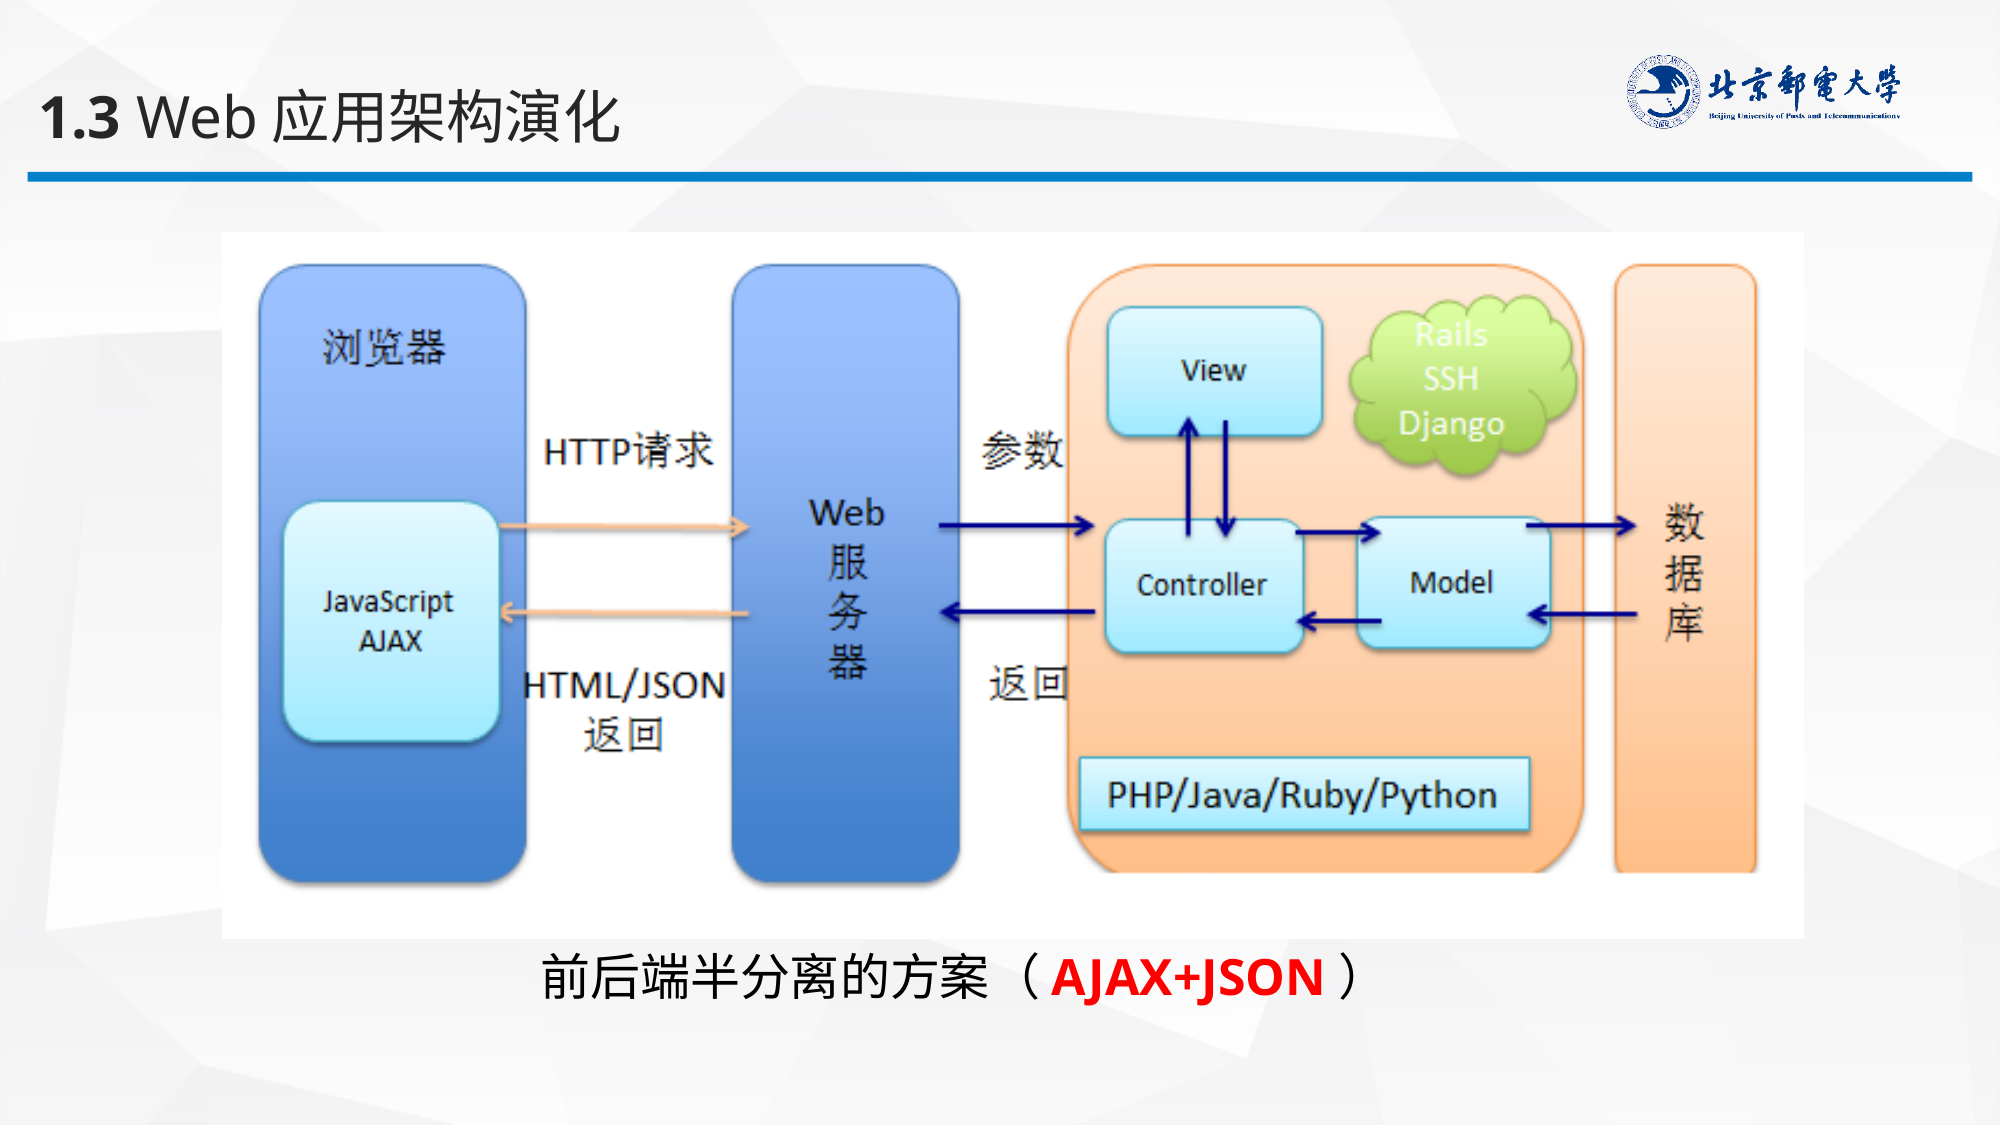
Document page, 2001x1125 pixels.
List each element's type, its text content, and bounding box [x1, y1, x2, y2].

picture [0, 0, 2000, 1125]
text_box 前后端半分离的方案（AJAX+JSON） [525, 939, 1579, 1014]
text_box 1.3 Web应用架构演化 [23, 73, 1083, 158]
text_box [26, 171, 1973, 183]
